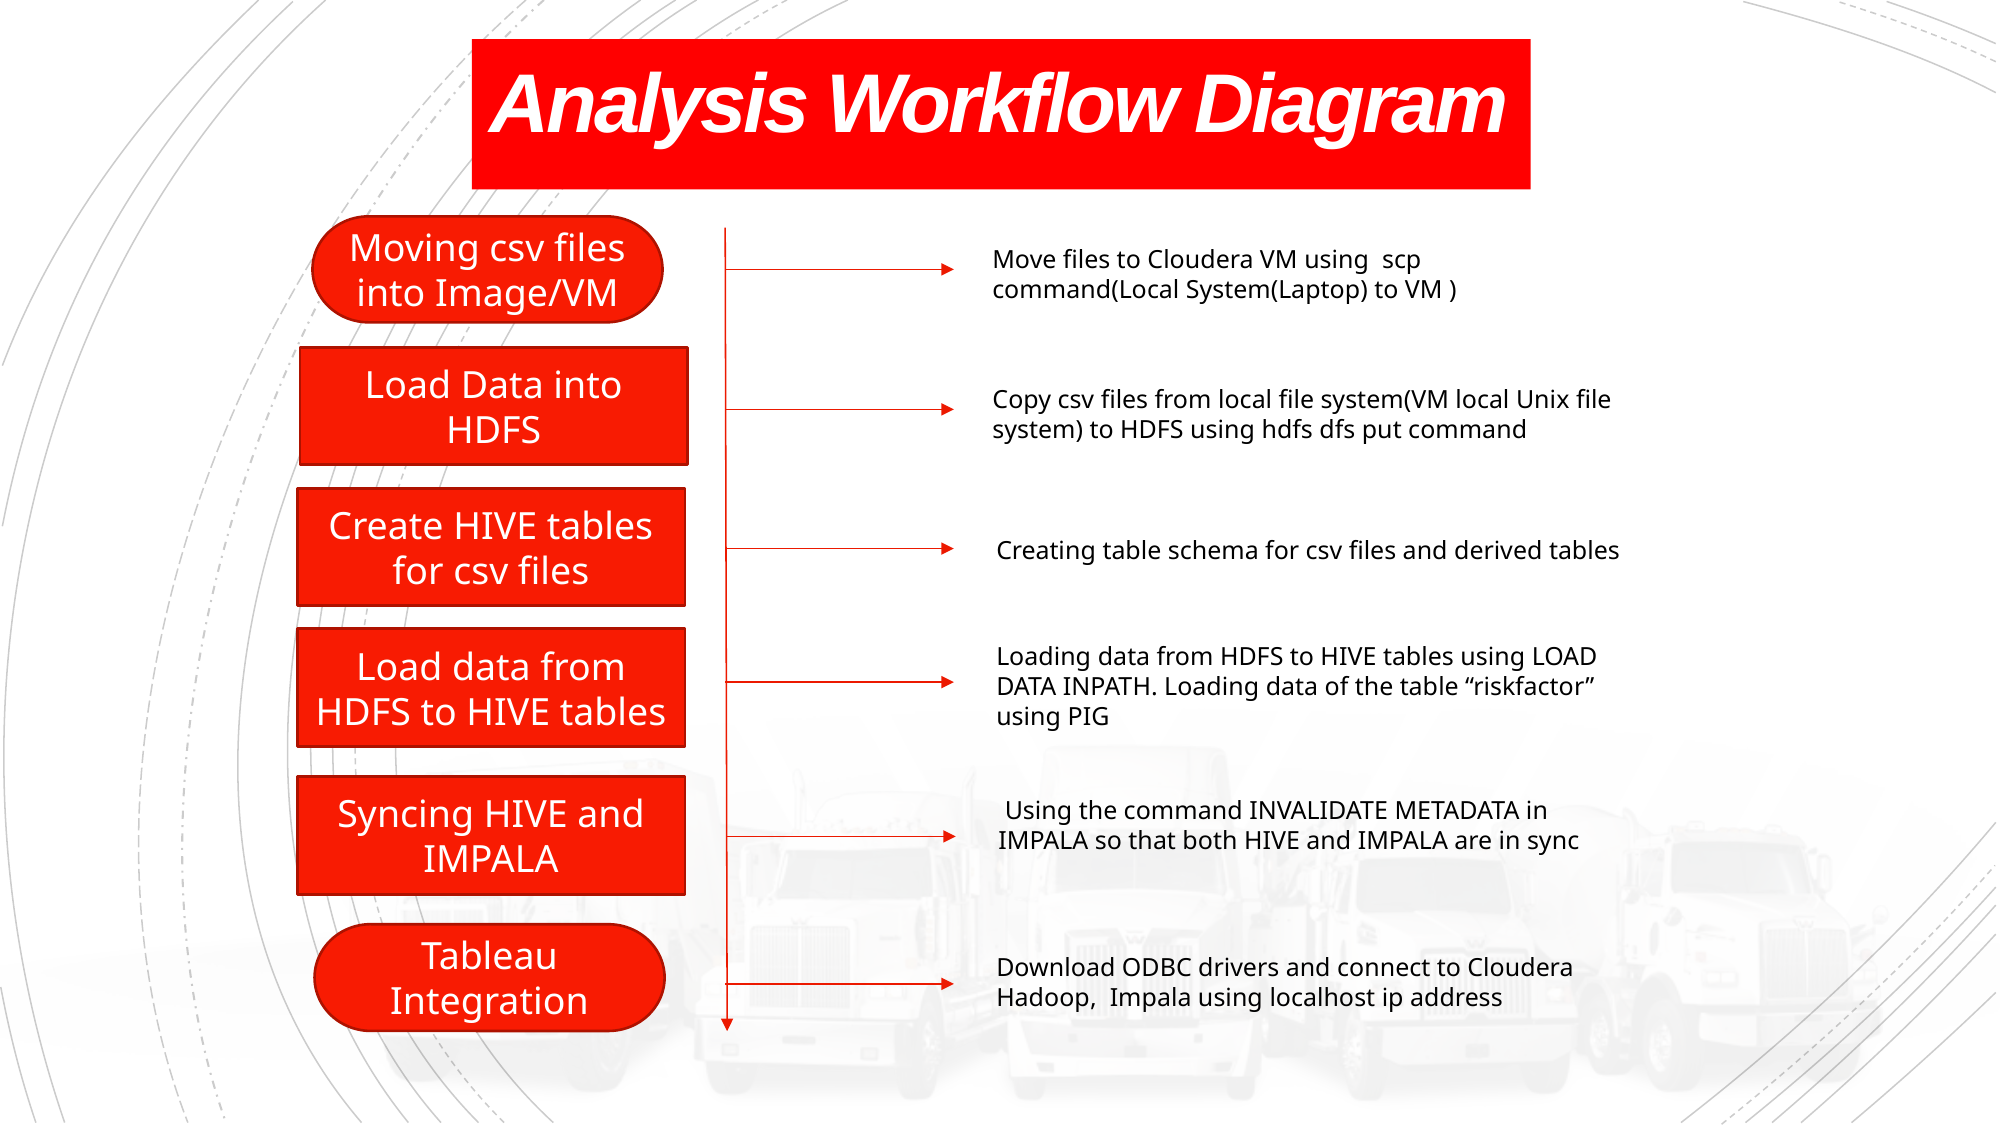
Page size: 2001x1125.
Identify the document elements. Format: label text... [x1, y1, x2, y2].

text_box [724, 549, 728, 681]
text_box Loading data from HDFS to HIVE tables using LOAD DATA INPATH. Loading data of the table “riskfactor” using PIG [981, 633, 1647, 668]
text_box Load Data into HDFS [299, 346, 689, 466]
text_box Create HIVE tables for csv files [296, 487, 686, 607]
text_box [724, 227, 728, 269]
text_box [724, 410, 728, 548]
text_box Analysis Workflow Diagram [137, 57, 1863, 208]
text_box Creating table schema for csv files and derived tables [981, 527, 1650, 572]
text_box Moving csv files into Image/VM [311, 215, 664, 324]
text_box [724, 683, 728, 983]
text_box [724, 985, 728, 1032]
text_box Copy csv files from local file system(VM local Unix file system) to HDFS using hdfs dfs put command [977, 376, 1647, 451]
text_box [470, 38, 1532, 57]
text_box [724, 270, 728, 409]
text_box Load data from HDFS to HIVE tables [296, 627, 686, 668]
text_box Move files to Cloudera VM using scp command(Local System(Laptop) to VM ) [977, 236, 1609, 312]
picture [0, 668, 2000, 1116]
